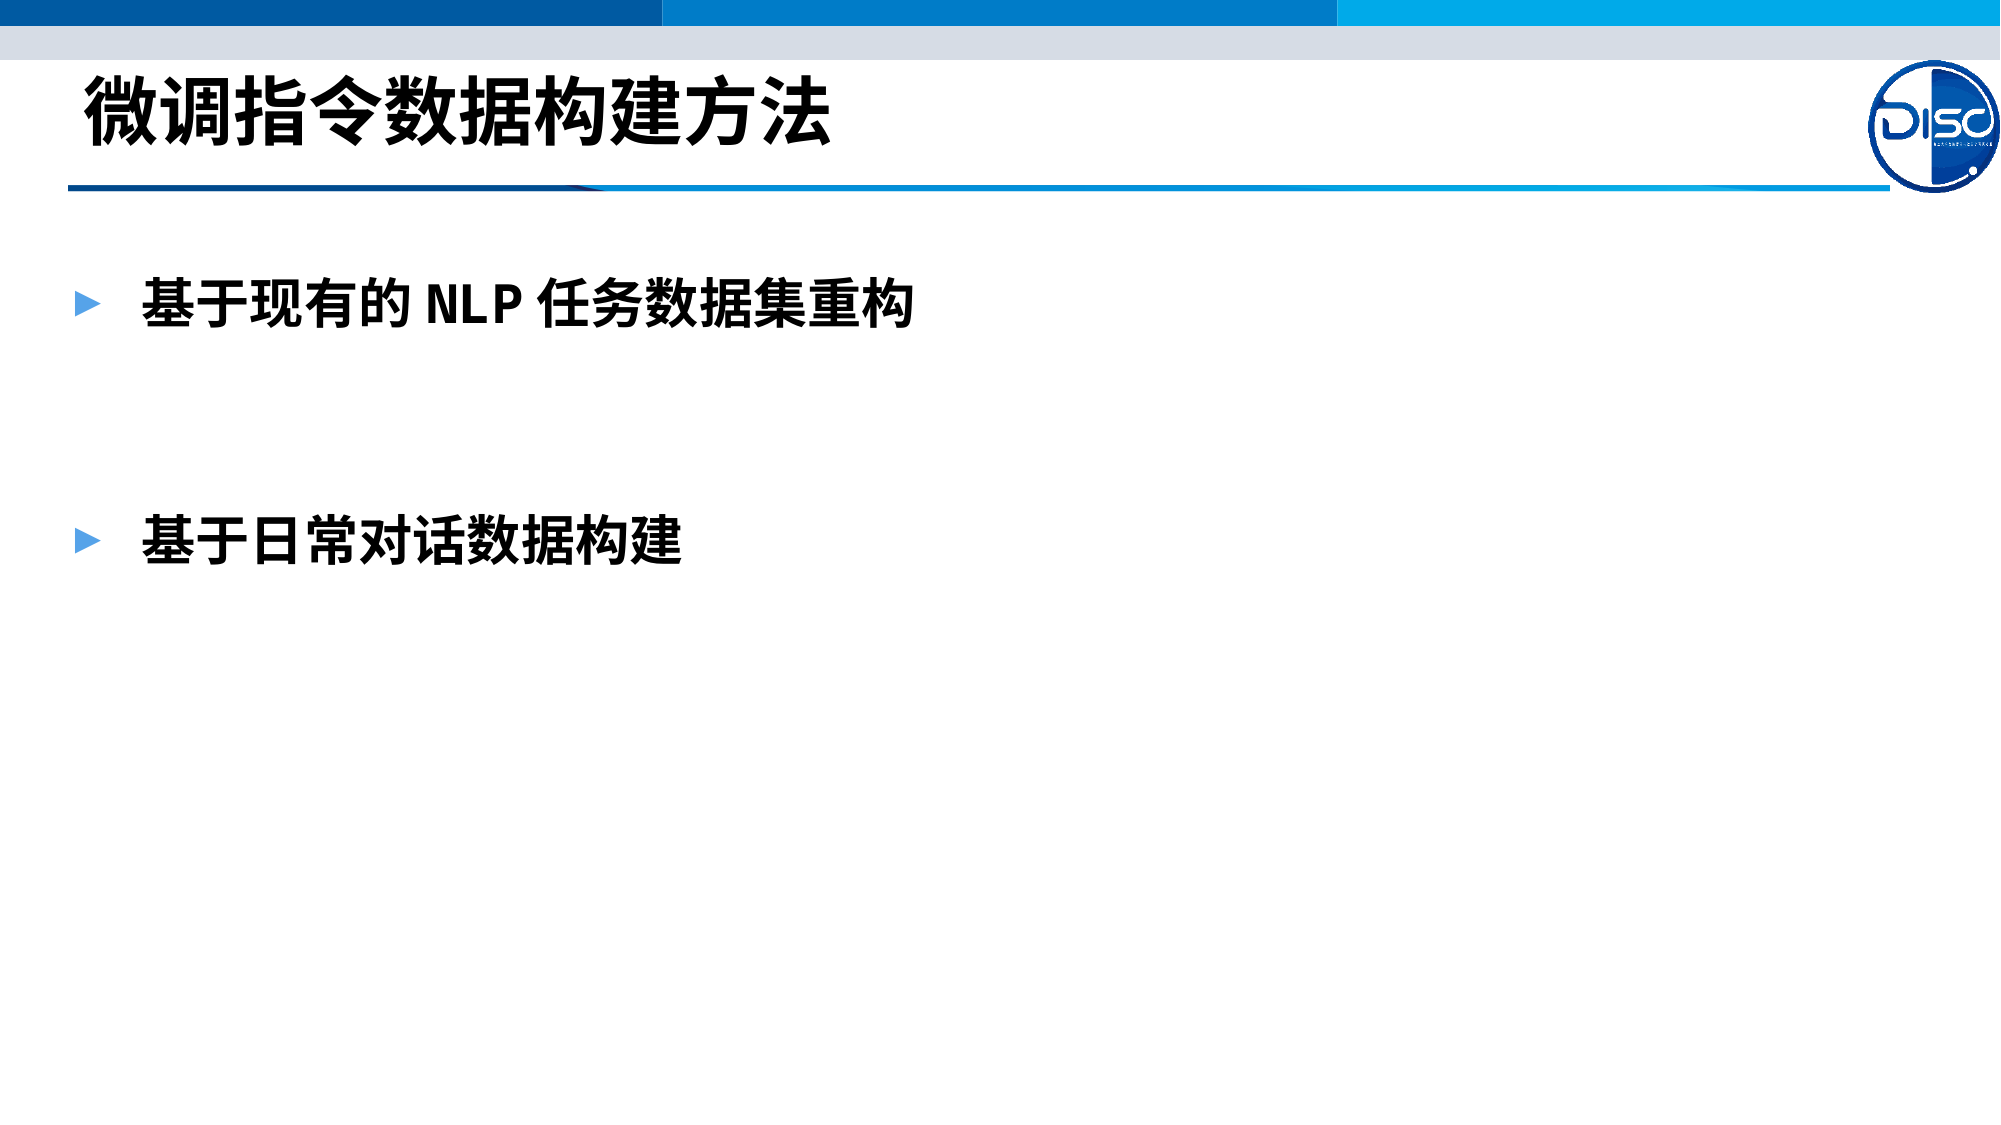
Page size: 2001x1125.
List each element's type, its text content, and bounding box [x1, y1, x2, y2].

picture [68, 60, 2000, 199]
text_box 基于现有的NLP任务数据集重构 基于日常对话数据构建 [51, 229, 1948, 1125]
title 微调指令数据构建方法 [68, 67, 1890, 167]
